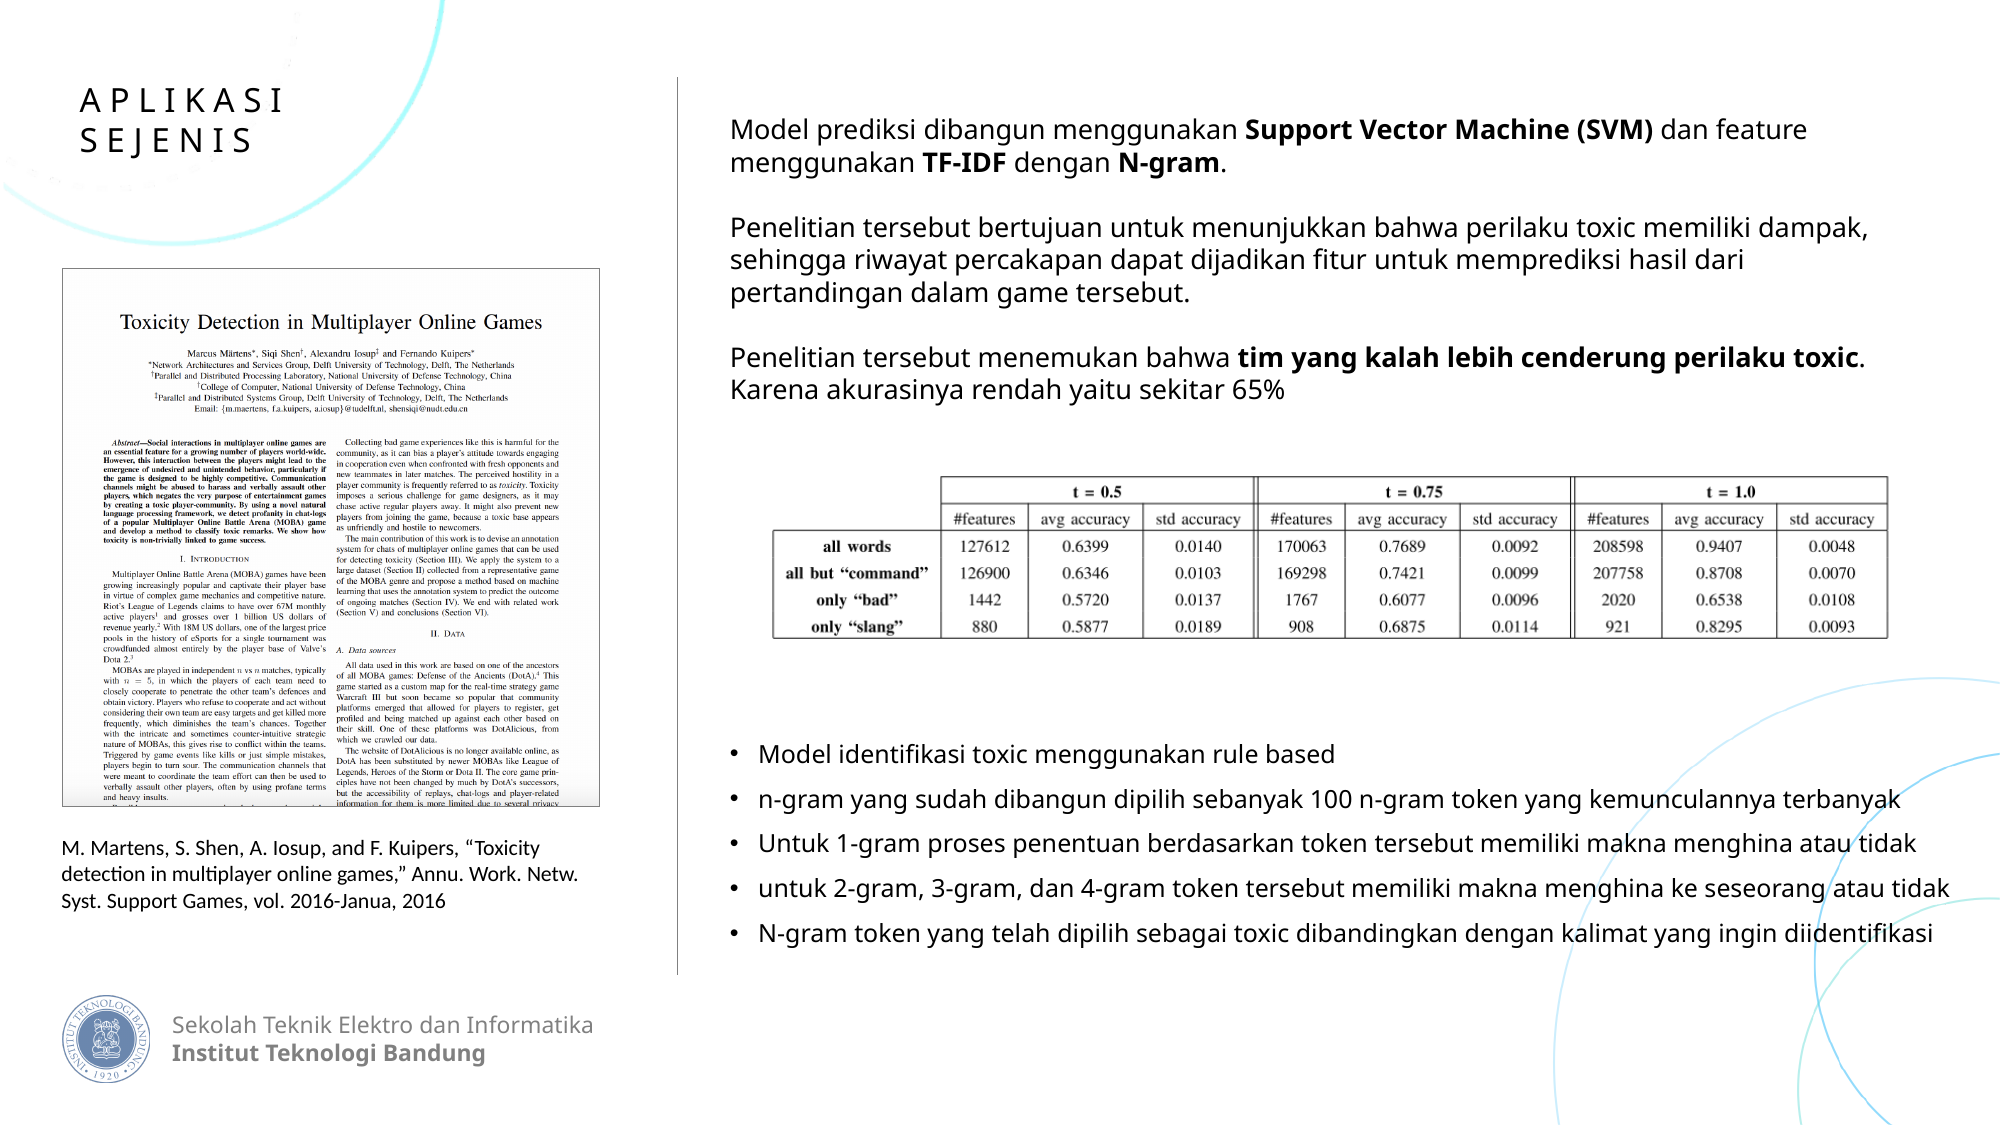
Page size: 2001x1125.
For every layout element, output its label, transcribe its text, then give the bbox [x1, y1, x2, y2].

picture [62, 995, 150, 1083]
text_box Model prediksi dibangun menggunakan Support Vector Machine (SVM) dan feature menggunakan TF-IDF dengan N-gram. Penelitian tersebut bertujuan untuk menunjukkan bahwa perilaku toxic memiliki dampak, sehingga riwayat percakapan dapat dijadikan fitur untuk memprediksi hasil dari pertandingan dalam game tersebut. Penelitian tersebut menemukan bahwa tim yang kalah lebih cenderung perilaku toxic. Karena akurasinya rendah yaitu sekitar 65% [715, 105, 1891, 413]
text_box Sekolah Teknik Elektro dan Informatika Institut Teknologi Bandung [157, 1003, 1158, 1074]
text_box Model identifikasi toxic menggunakan rule based n-gram yang sudah dibangun dipilih sebanyak 100 n-gram token yang kemunculannya terbanyak Untuk 1-gram proses penentuan berdasarkan token tersebut memiliki makna menghina atau tidak untuk 2-gram, 3-gram, dan 4-gram token tersebut memiliki makna menghina ke seseorang atau tidak N-gram token yang telah dipilih sebagai toxic dibandingkan dengan kalimat yang ingin diidentifikasi [715, 715, 1493, 956]
text_box M. Martens, S. Shen, A. Iosup, and F. Kuipers, “Toxicity detection in multiplayer online games,” Annu. Work. Netw. Syst. Support Games, vol. 2016-Janua, 2016 [46, 826, 600, 920]
picture [1, 0, 600, 807]
picture [743, 454, 2000, 1125]
